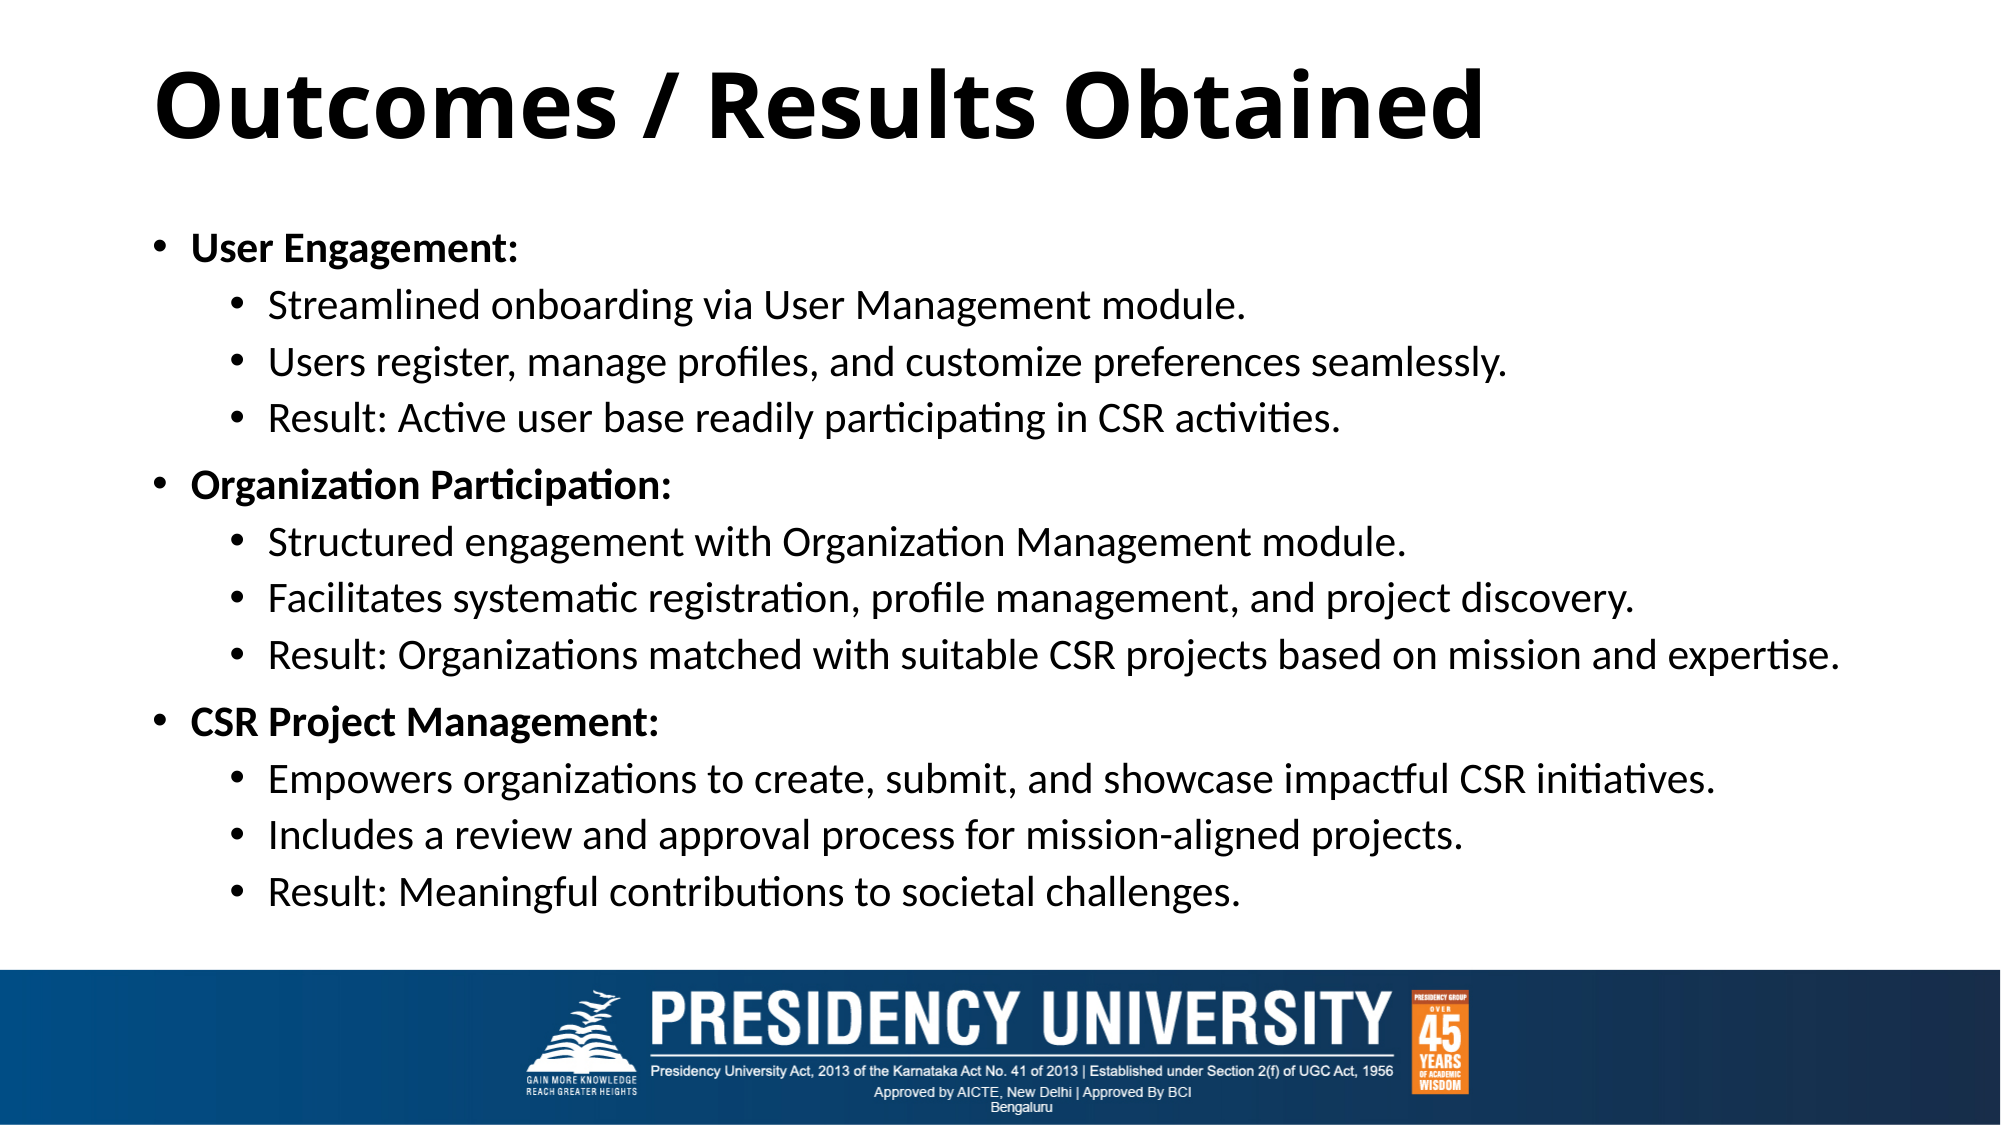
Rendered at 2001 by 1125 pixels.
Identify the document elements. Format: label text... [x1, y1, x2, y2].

list User Engagement: Streamlined onboarding via User Management module. Users register, manage profiles, and customize preferences seamlessly. Result: Active user base readily participating in CSR activities. Organization Participation: Structured engagement with Organization Management module. Facilitates systematic registration, profile management, and project discovery. Result: Organizations matched with suitable CSR projects based on mission and expertise. CSR Project Management: Empowers organizations to create, submit, and showcase impactful CSR initiatives. Includes a review and approval process for mission-aligned projects. Result: Meaningful contributions to societal challenges. [137, 217, 1863, 932]
title Outcomes / Results Obtained [137, 0, 1863, 217]
picture [0, 0, 2001, 1125]
